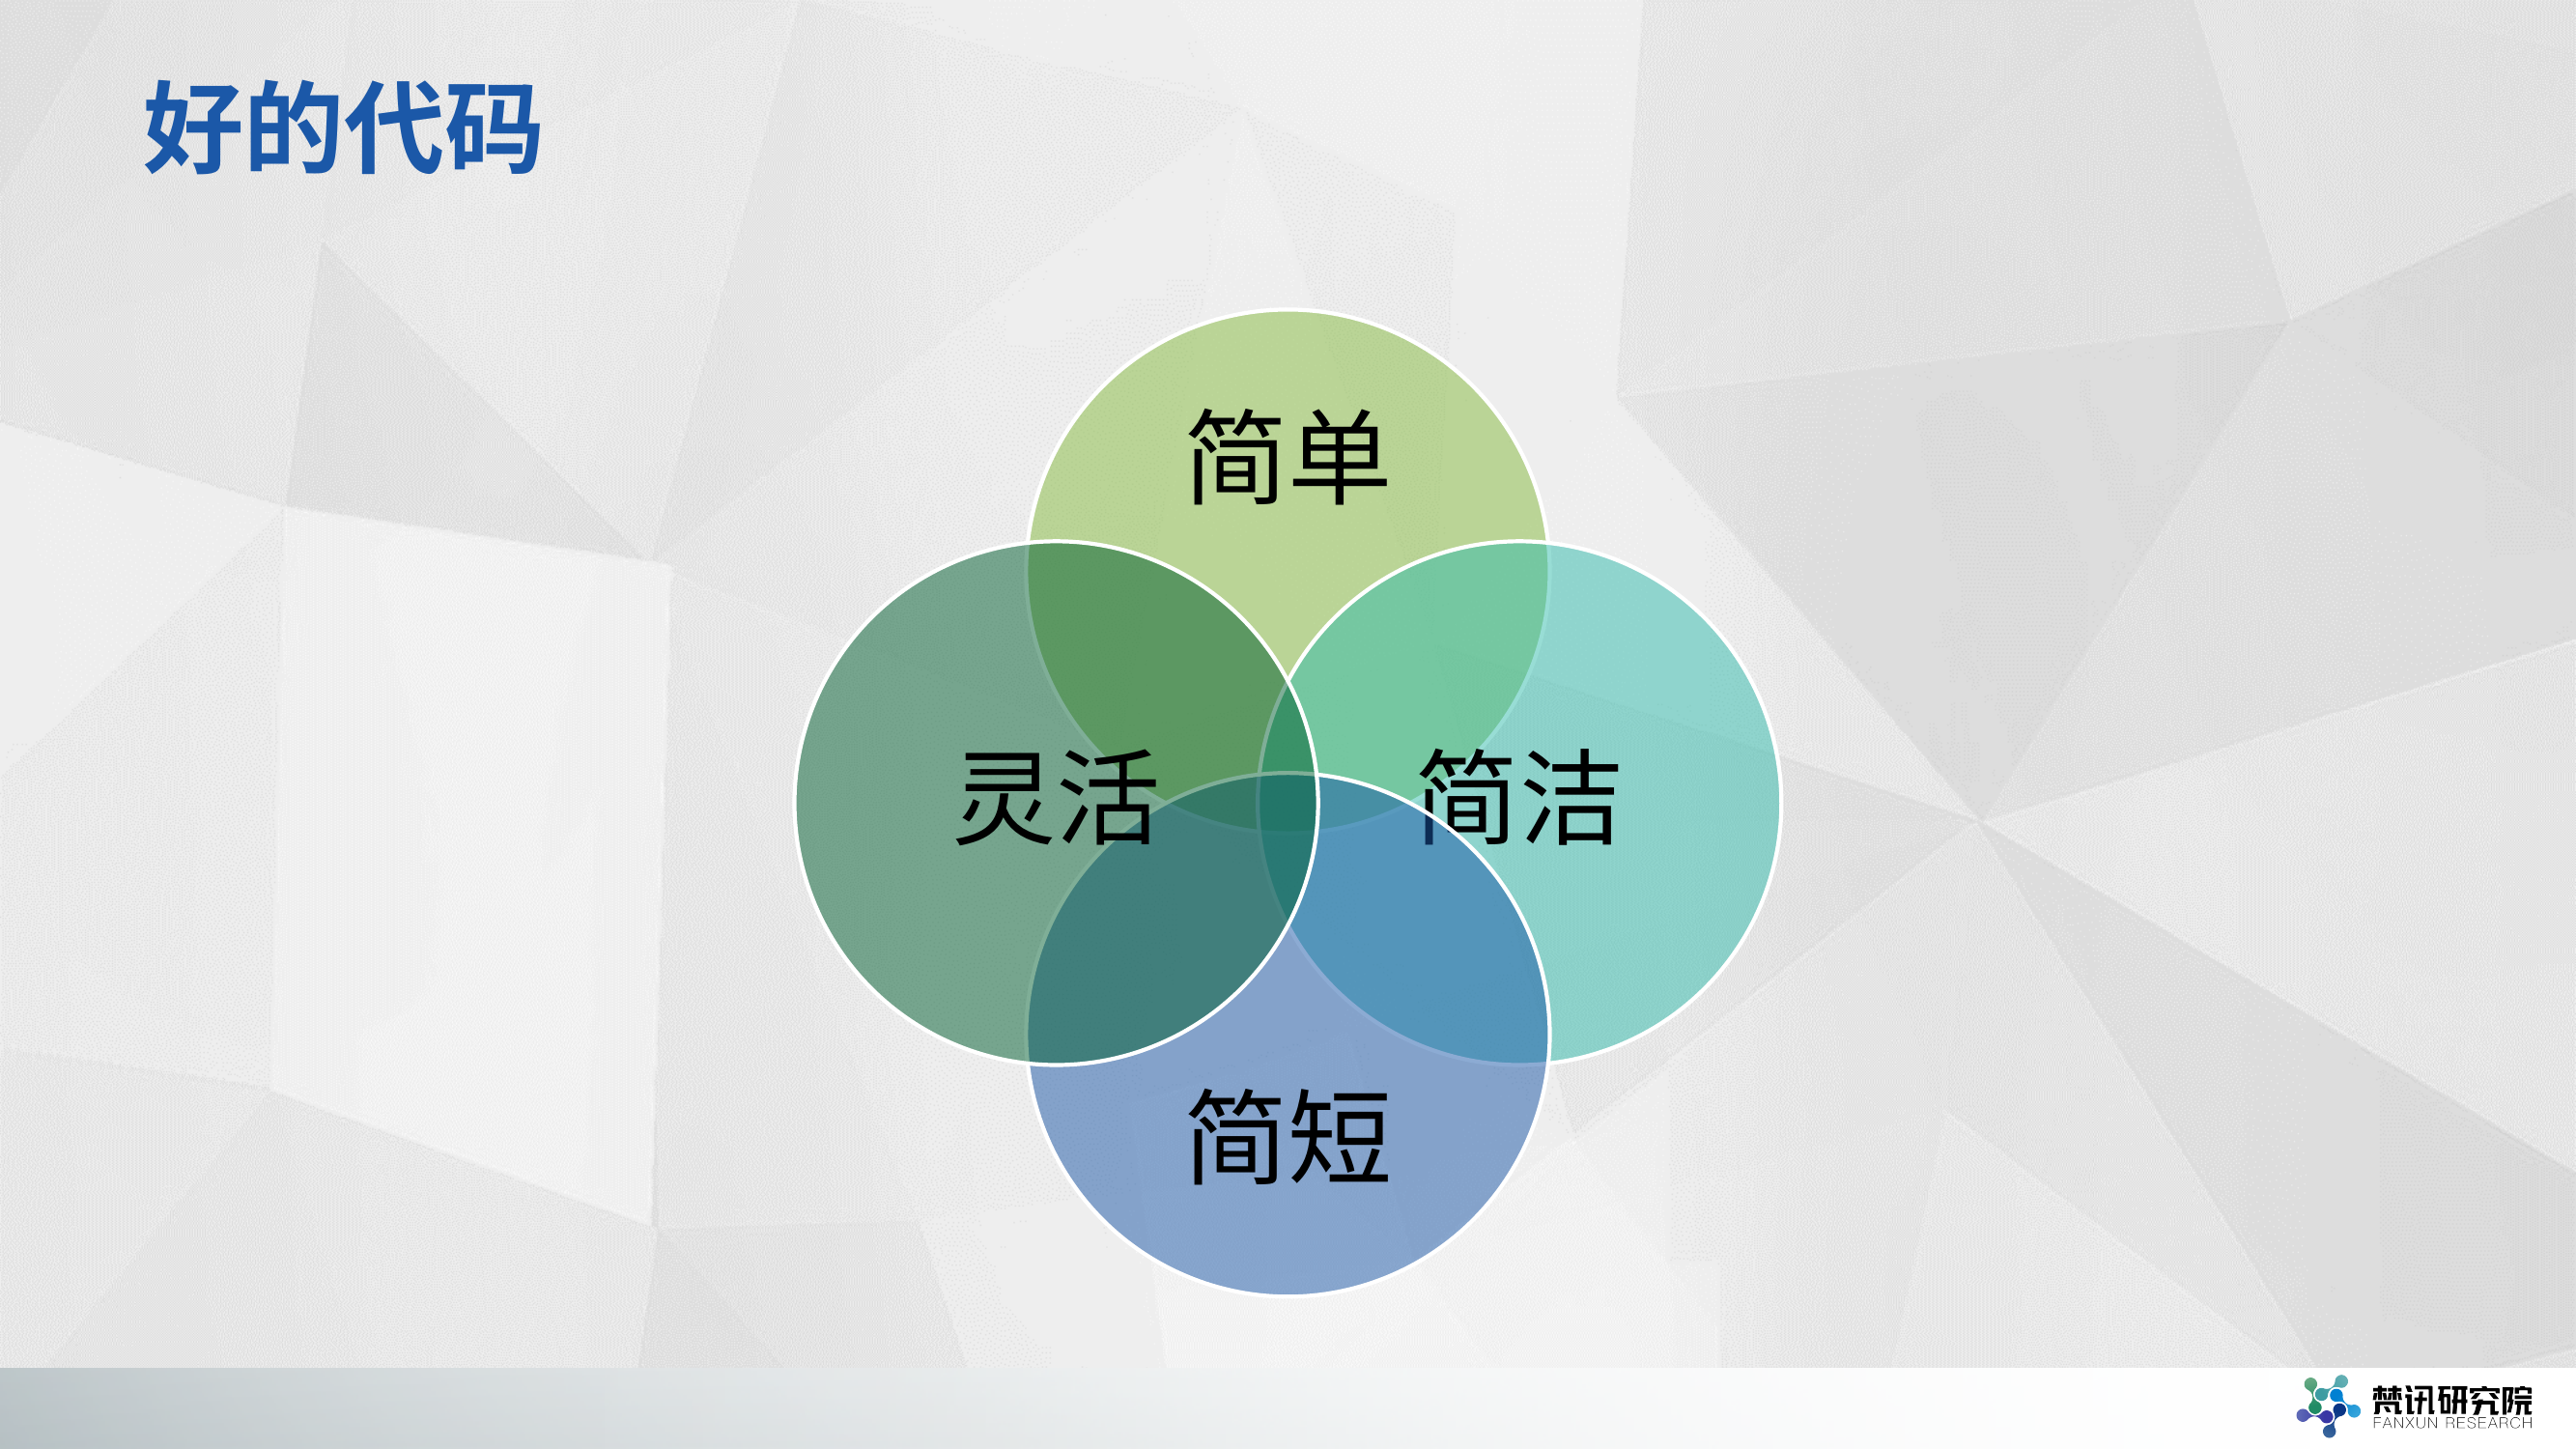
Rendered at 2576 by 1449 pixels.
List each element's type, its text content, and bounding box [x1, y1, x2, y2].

picture [0, 0, 2576, 1449]
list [128, 298, 2448, 1308]
title 好的代码 [128, 58, 2448, 297]
